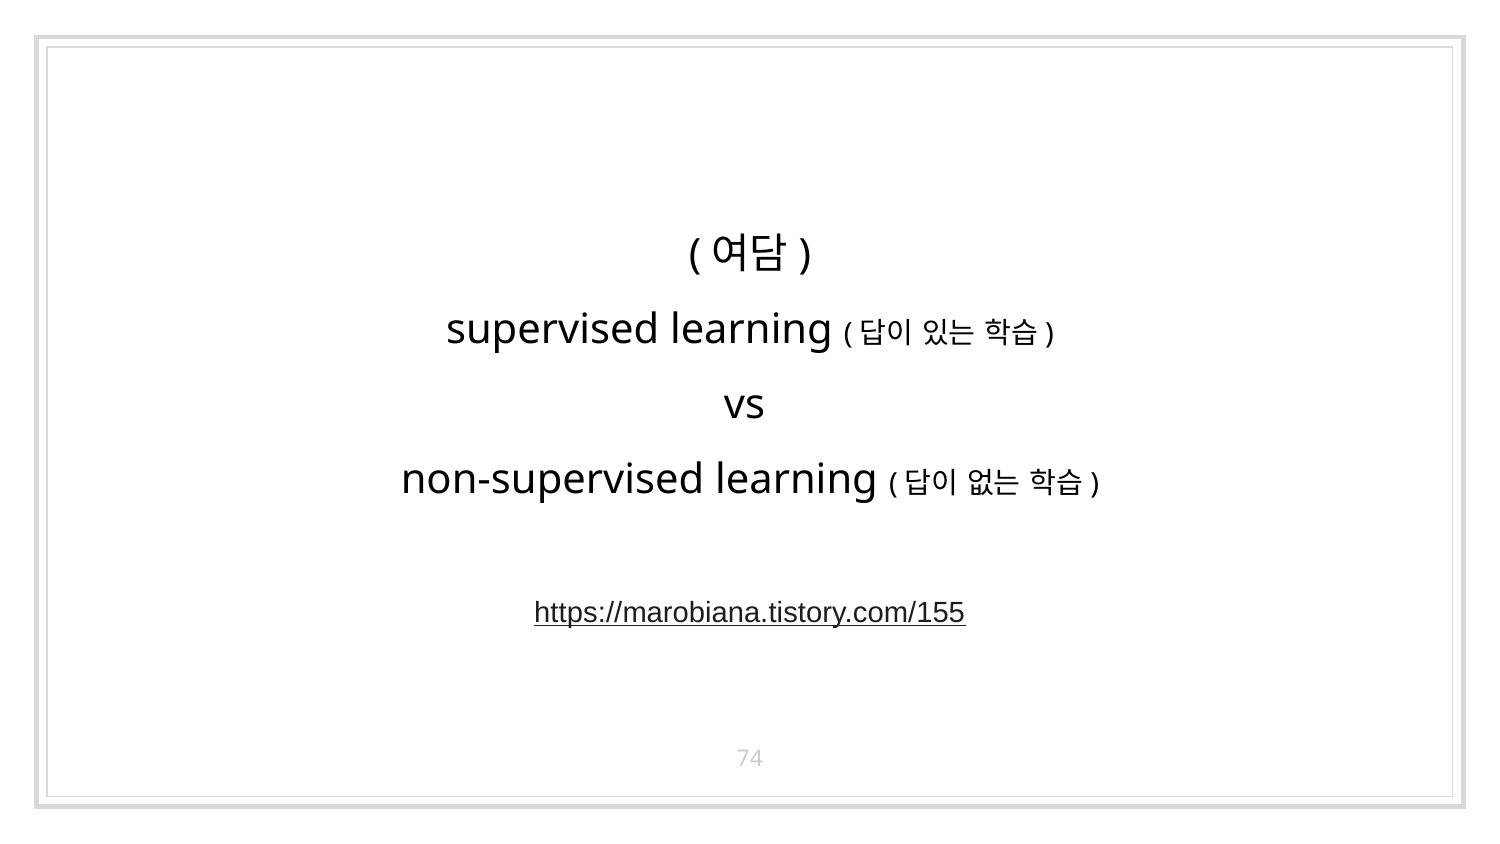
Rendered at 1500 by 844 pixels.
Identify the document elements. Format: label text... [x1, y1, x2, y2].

slide_number 74 [705, 725, 795, 790]
title (여담) supervised learning (답이 있는 학습) vs non-supervised learning (답이 없는 학습) [265, 326, 1235, 517]
text_box https://marobiana.tistory.com/155 [374, 586, 1125, 636]
